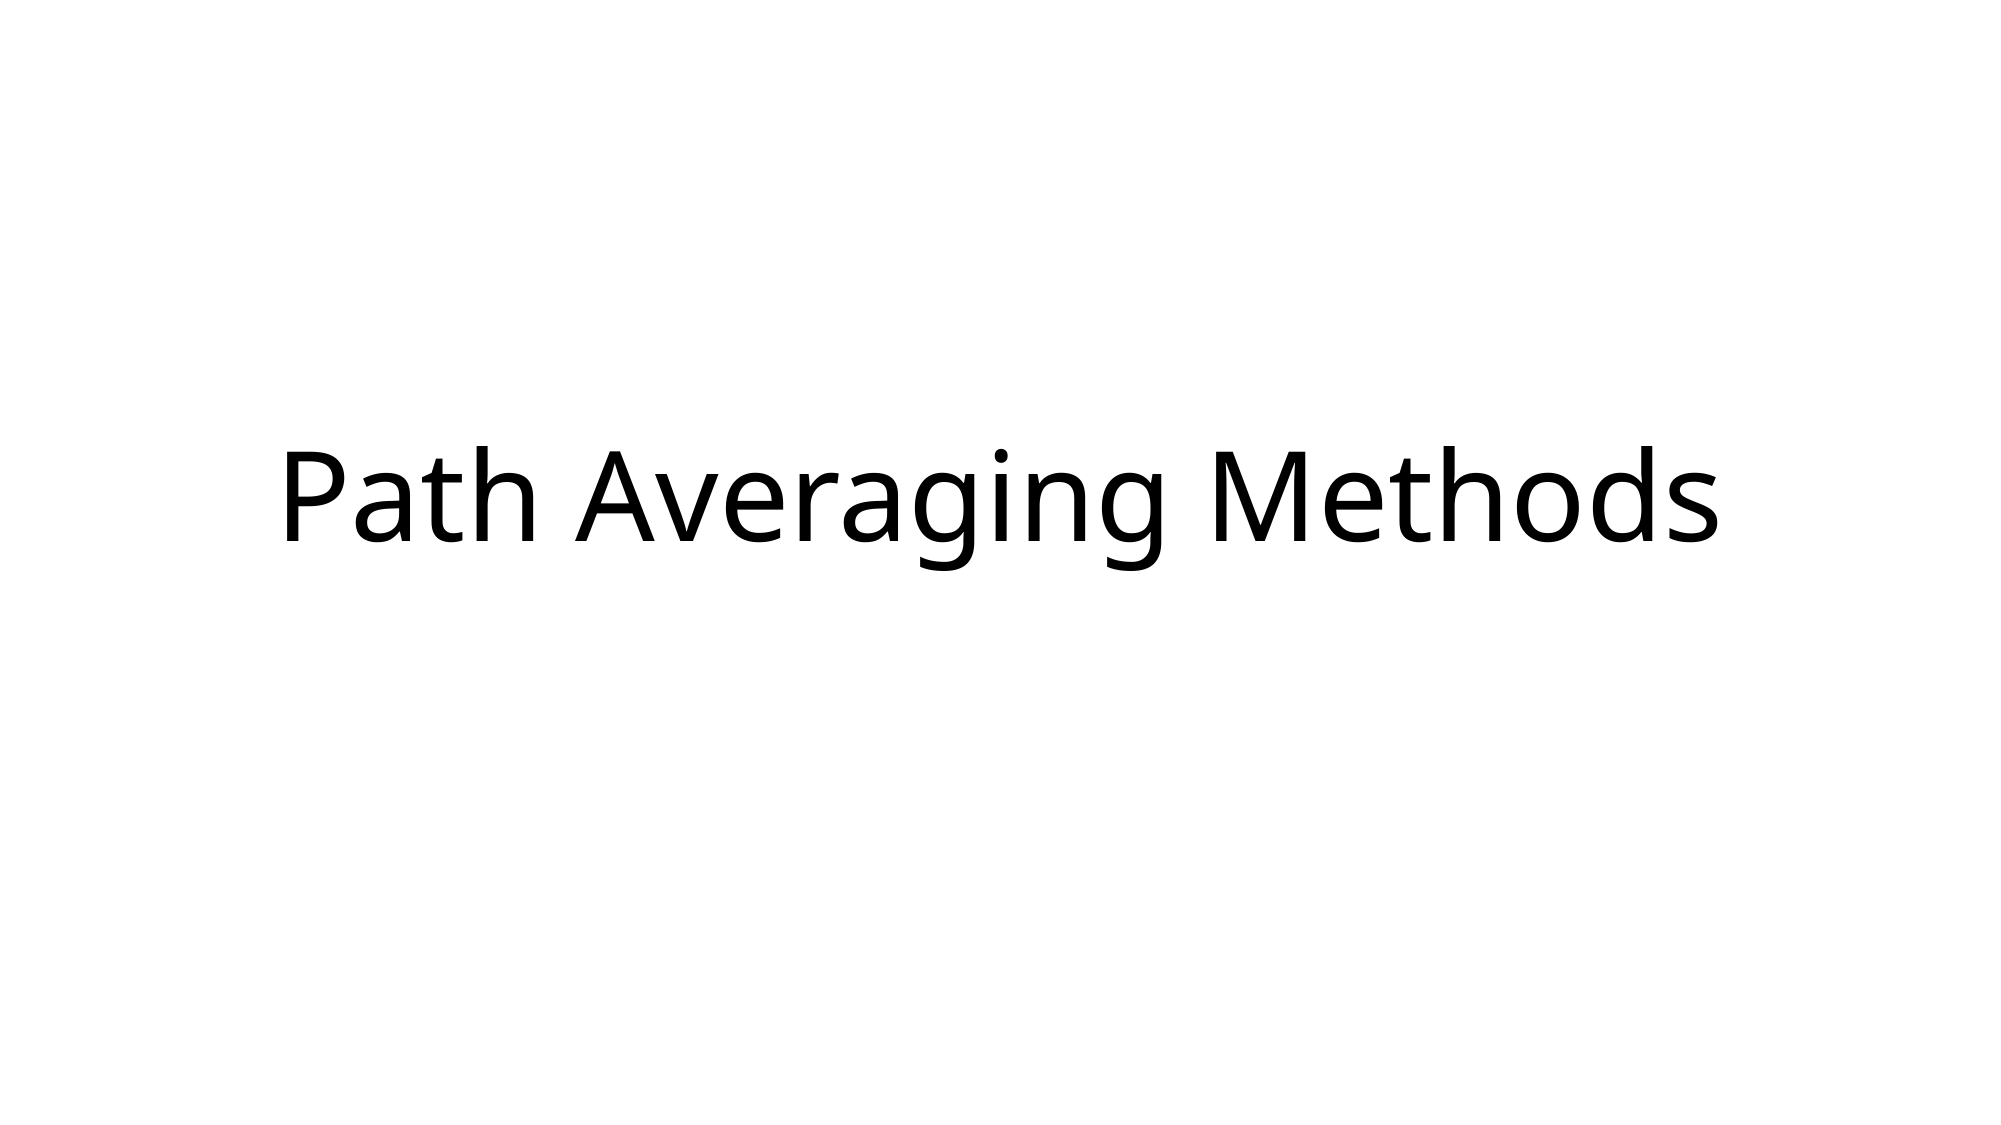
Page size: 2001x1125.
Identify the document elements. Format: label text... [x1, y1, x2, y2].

title Path Averaging Methods [249, 184, 1750, 576]
